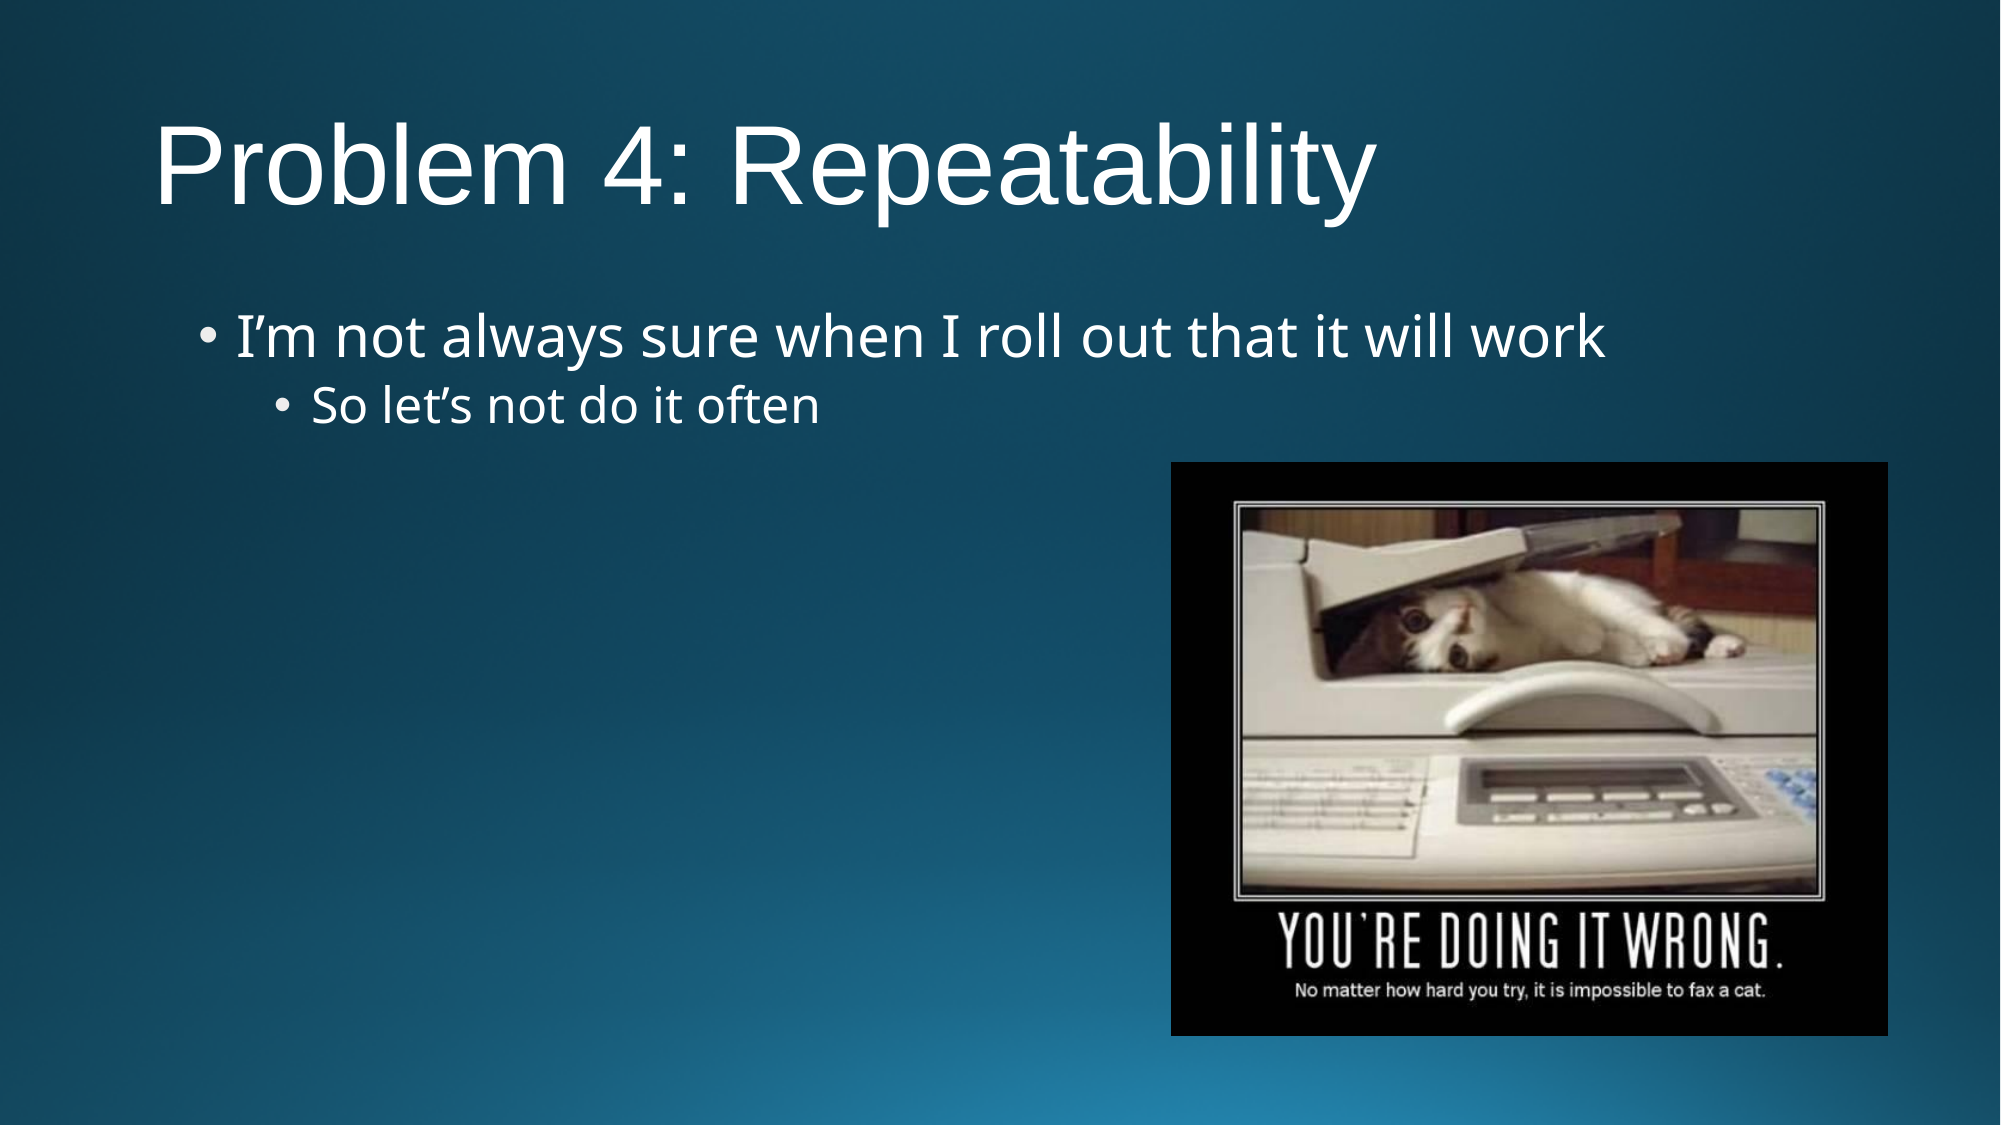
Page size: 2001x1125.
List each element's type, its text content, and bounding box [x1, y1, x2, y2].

title Problem 4: Repeatability [137, 59, 1863, 278]
picture [0, 0, 2001, 1125]
list I’m not always sure when I roll out that it will work So let’s not do it often [183, 299, 1863, 1014]
